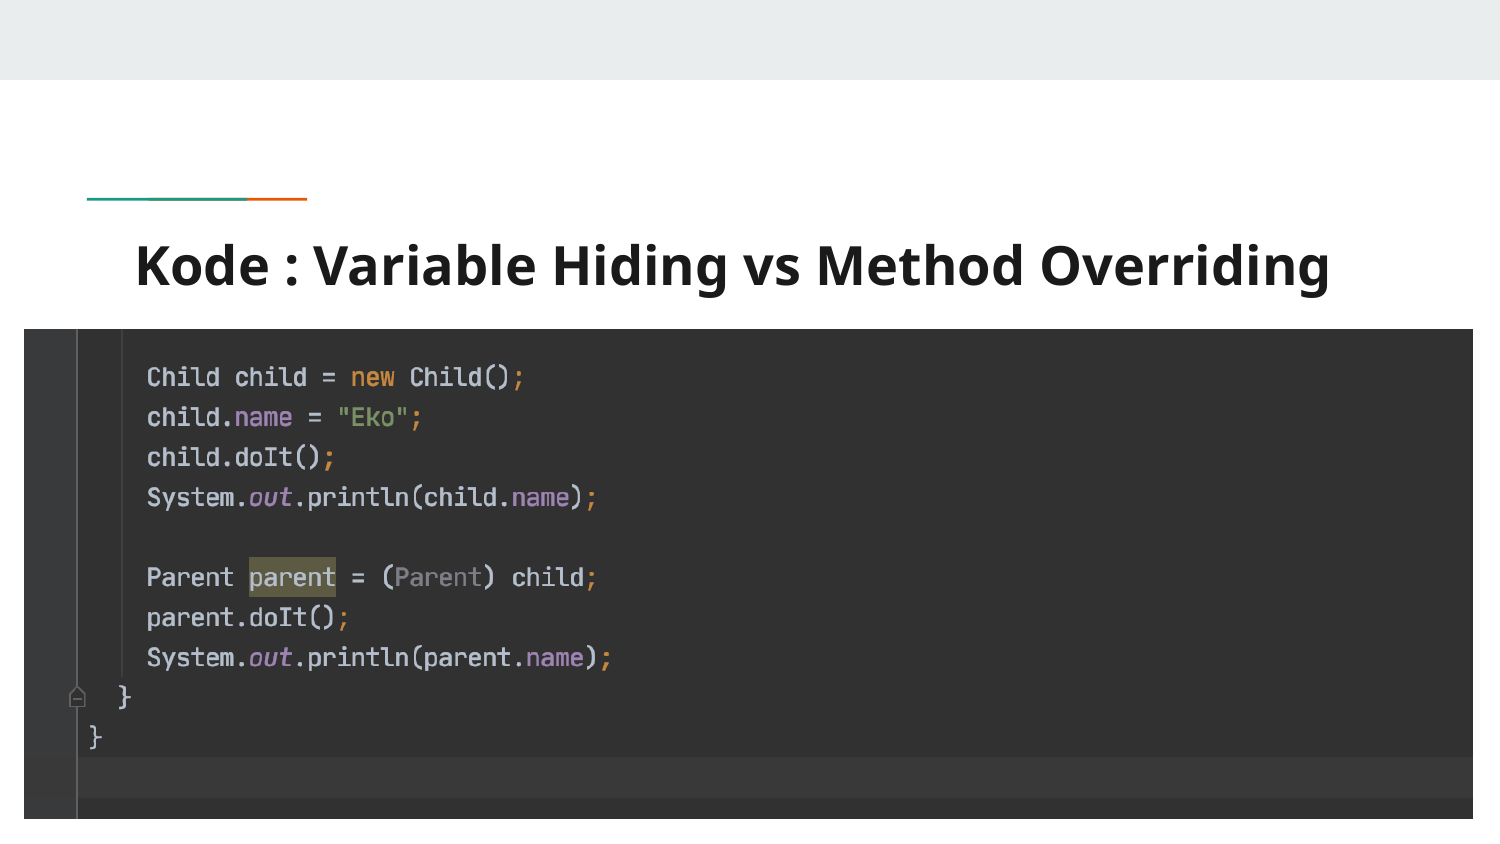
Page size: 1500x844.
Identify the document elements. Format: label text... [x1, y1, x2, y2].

picture [24, 328, 1473, 819]
title Kode : Variable Hiding vs Method Overriding [119, 216, 1381, 305]
